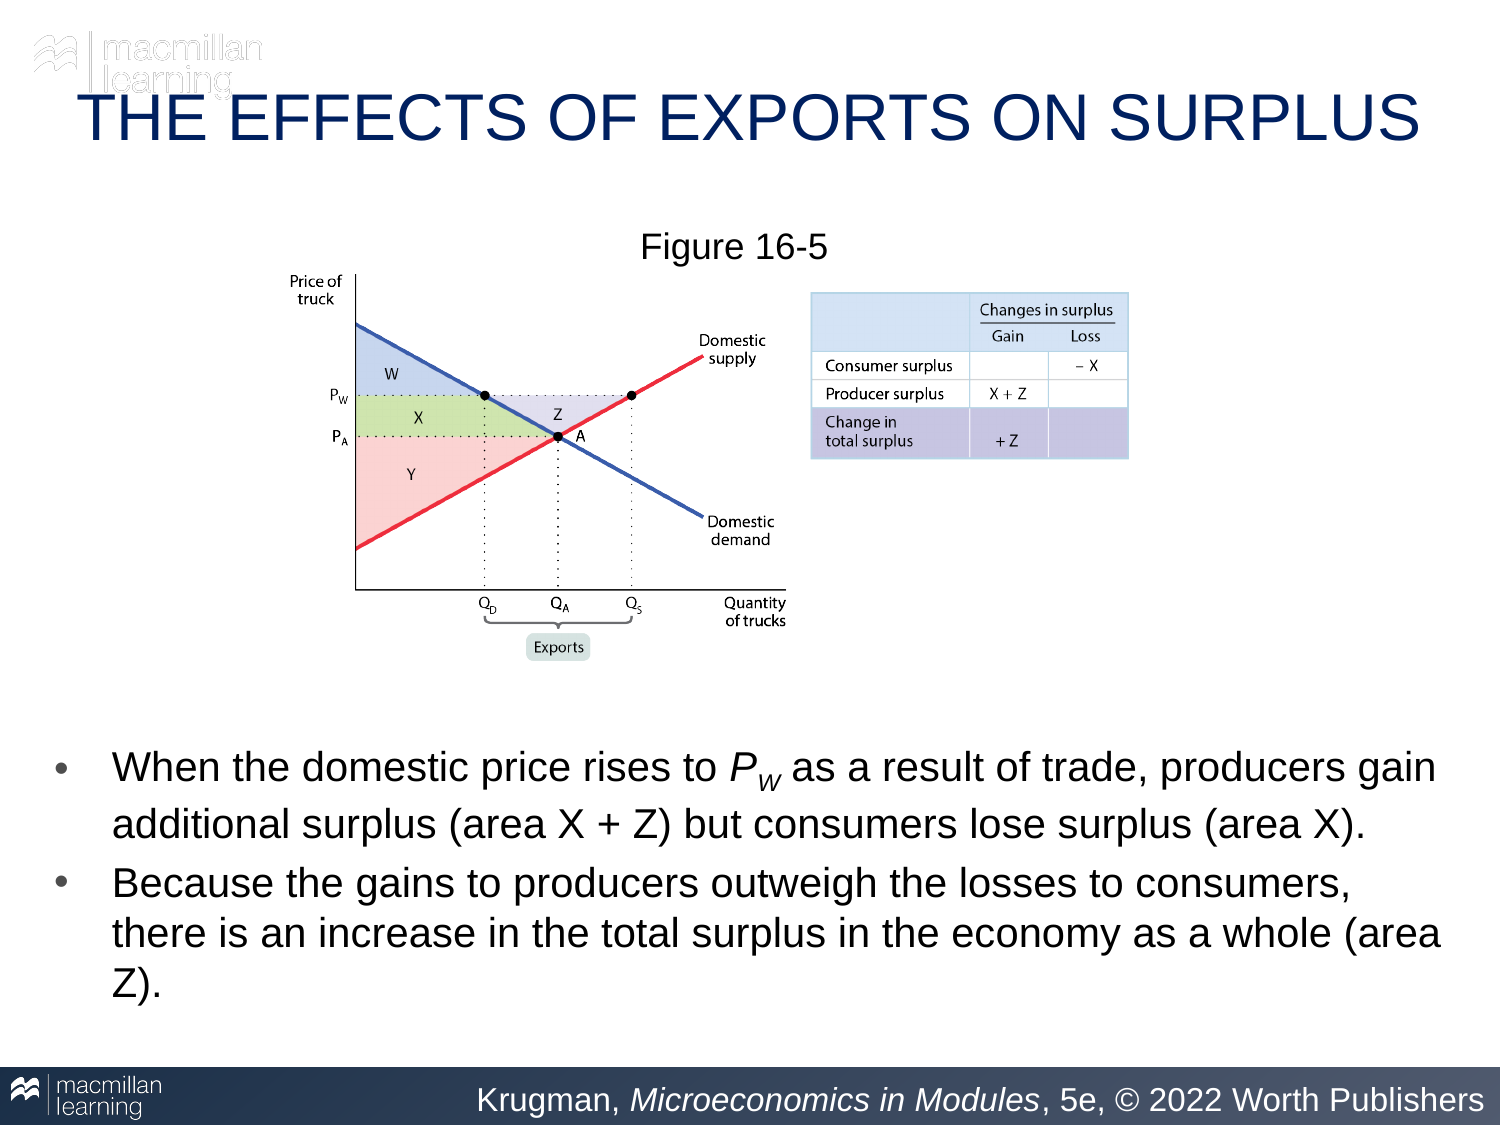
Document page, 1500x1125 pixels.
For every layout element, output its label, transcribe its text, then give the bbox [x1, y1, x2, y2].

picture [289, 271, 1129, 662]
title THE EFFECTS OF EXPORTS ON SURPLUS [0, 54, 1500, 173]
picture [11, 1074, 161, 1120]
list When the domestic price rises to PW as a result of trade, producers gain additional surplus (area X + Z) but consumers lose surplus (area X). Because the gains to producers outweigh the losses to consumers, there is an increase in the total surplus in the economy as a whole (area Z). [39, 724, 1459, 1064]
text_box Figure 16-5 [625, 215, 844, 269]
picture [34, 31, 262, 54]
